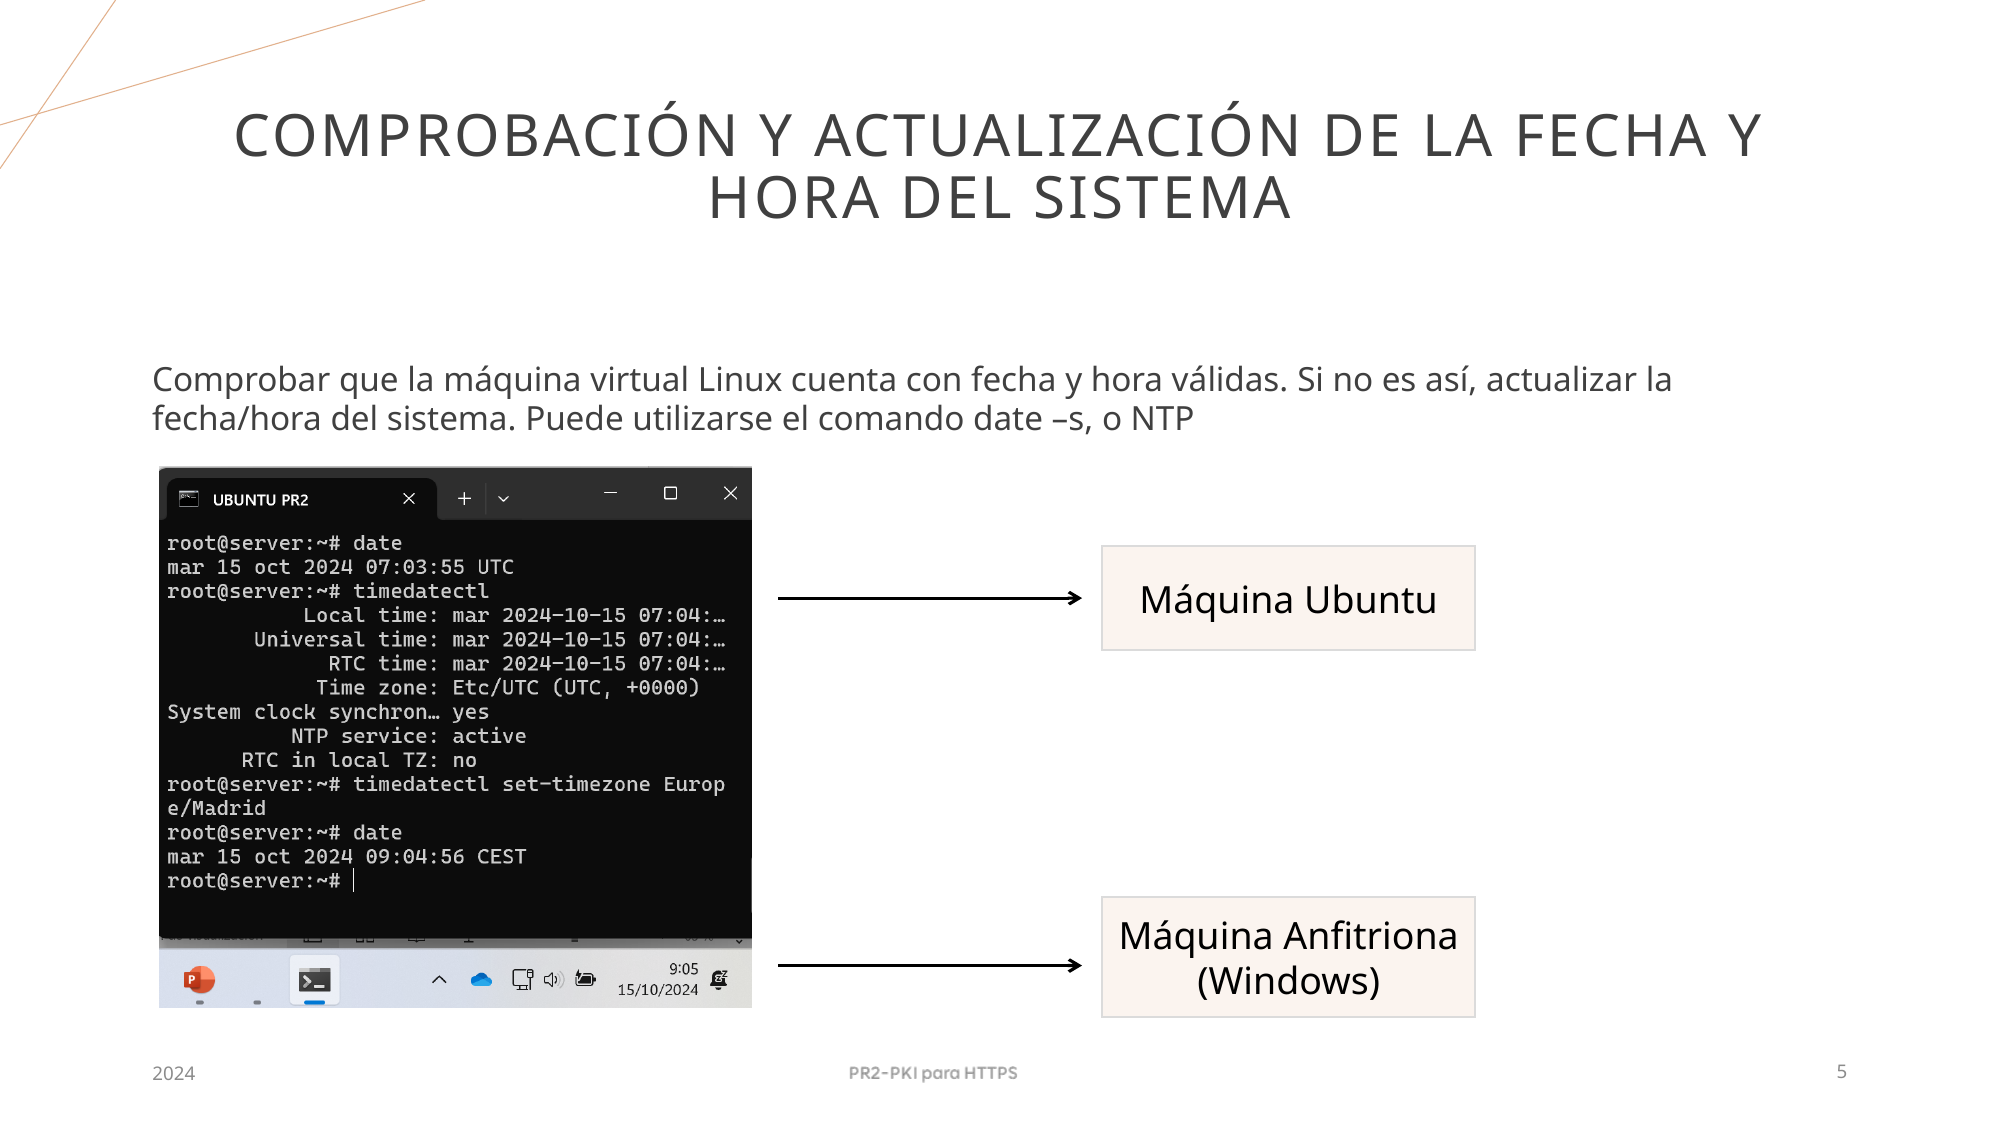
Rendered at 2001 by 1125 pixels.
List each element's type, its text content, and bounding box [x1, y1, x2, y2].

picture [159, 466, 752, 1008]
text_box Máquina Anfitriona (Windows) [1101, 896, 1476, 1018]
picture [667, 1042, 1200, 1103]
title Comprobación y actualización de la fecha y hora del sistema [137, 59, 1863, 278]
text_box Máquina Ubuntu [1101, 545, 1476, 651]
slide_number 5 [1412, 1042, 1863, 1103]
slide_number 2024 [137, 1042, 588, 1103]
